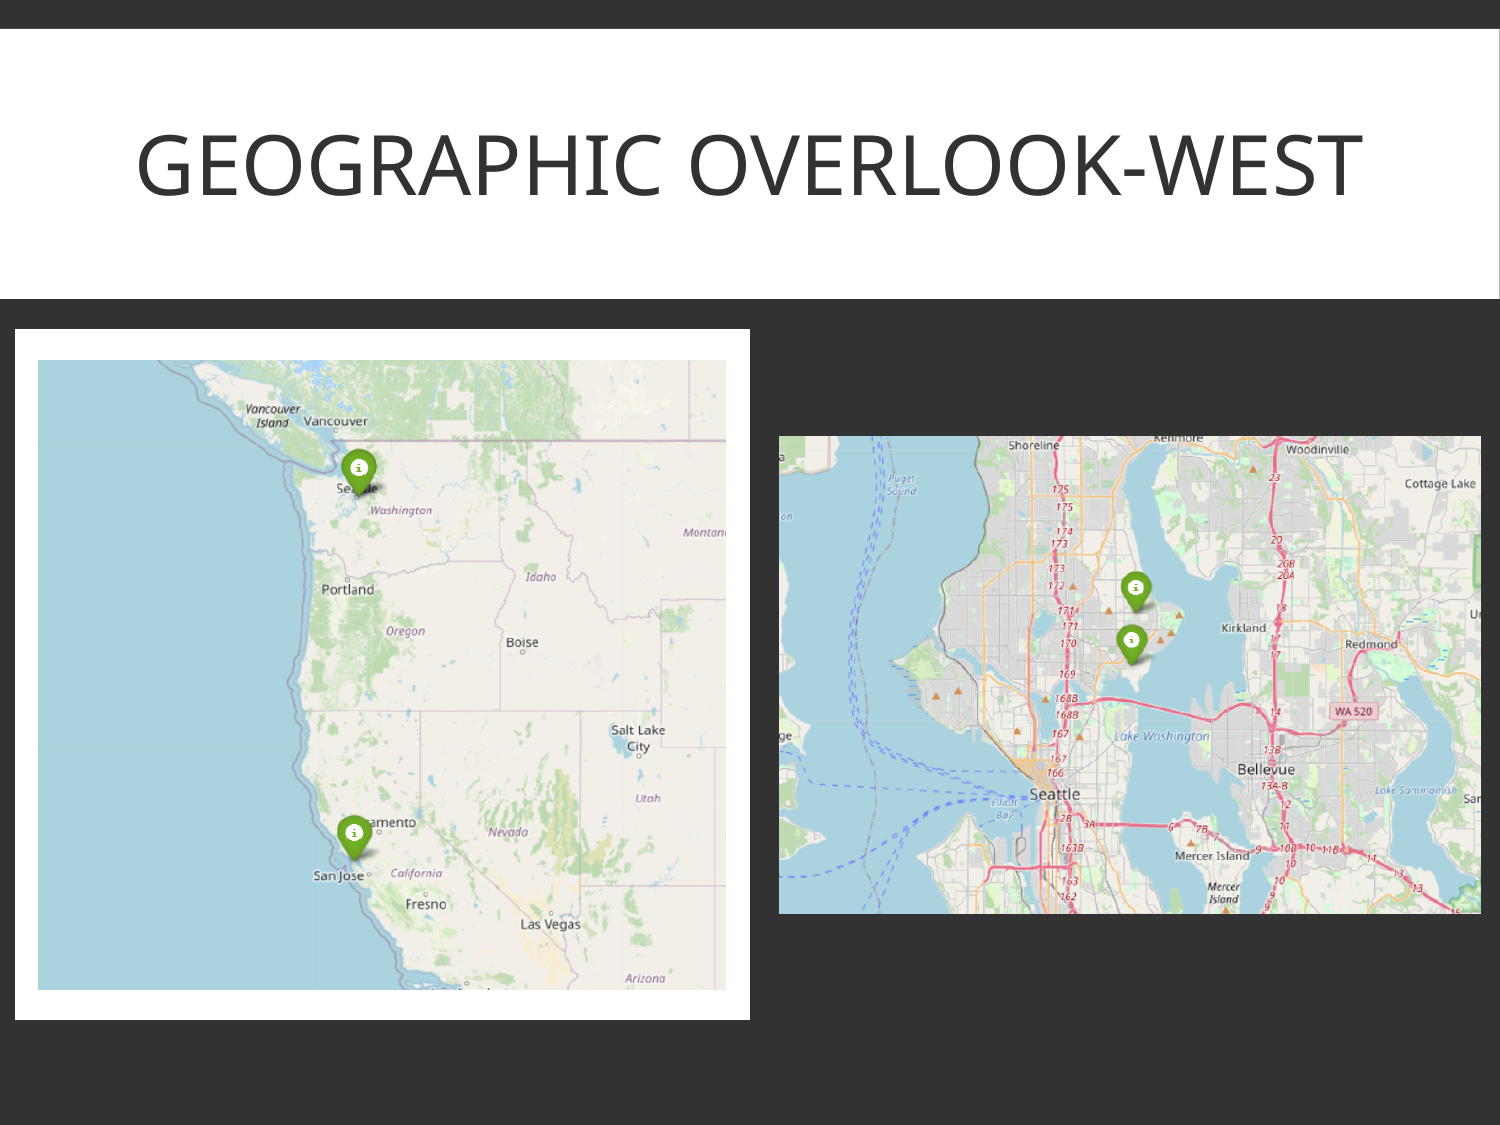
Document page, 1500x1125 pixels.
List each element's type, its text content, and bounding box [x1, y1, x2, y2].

title Geographic overlook-west [112, 46, 1388, 295]
picture [779, 436, 1481, 914]
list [15, 329, 751, 1021]
